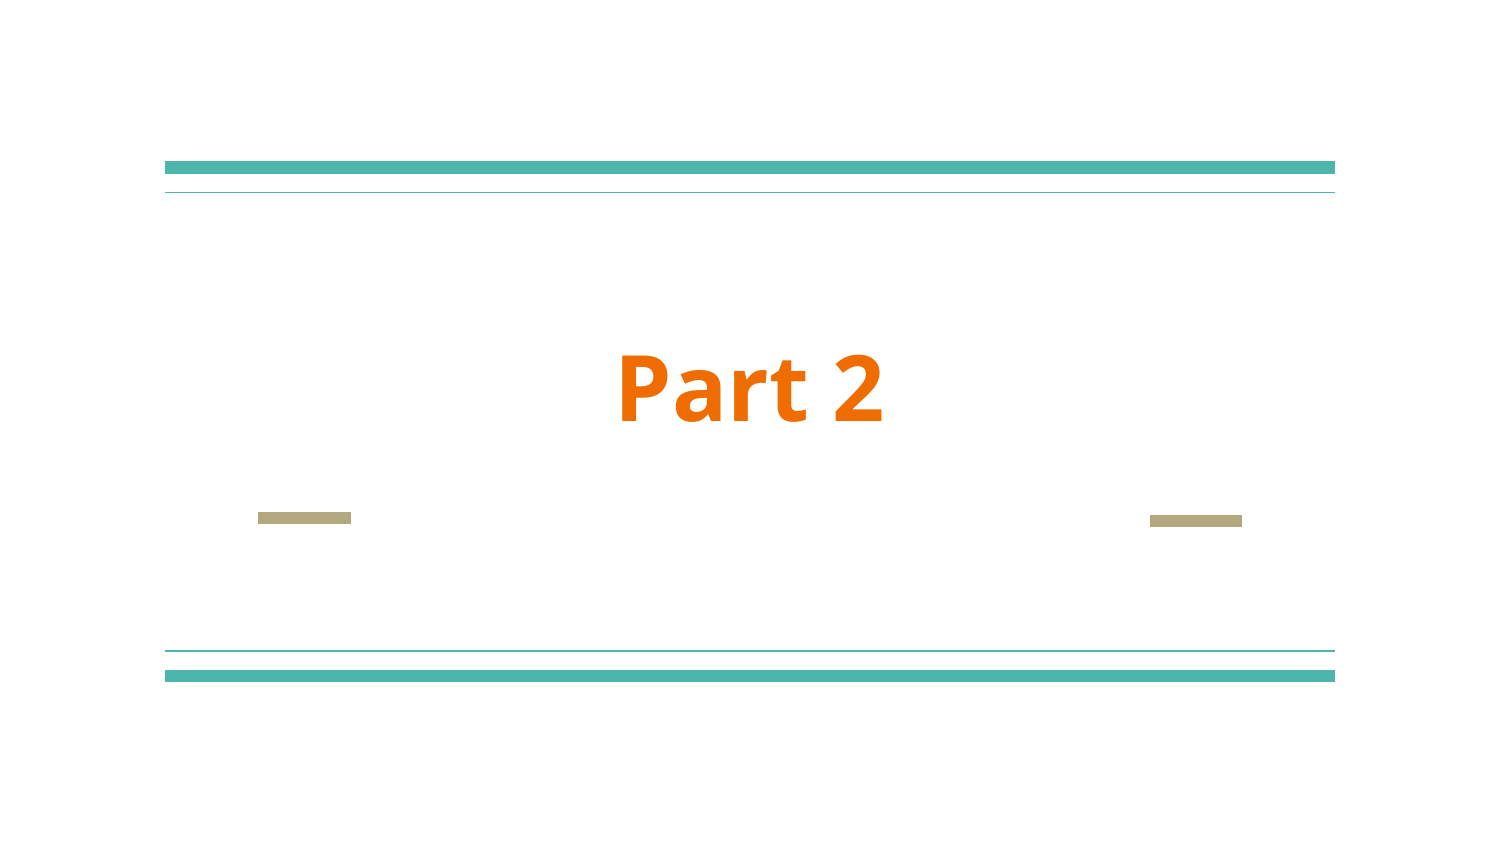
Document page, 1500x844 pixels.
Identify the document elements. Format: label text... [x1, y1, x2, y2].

title Part 2 [164, 287, 1336, 456]
